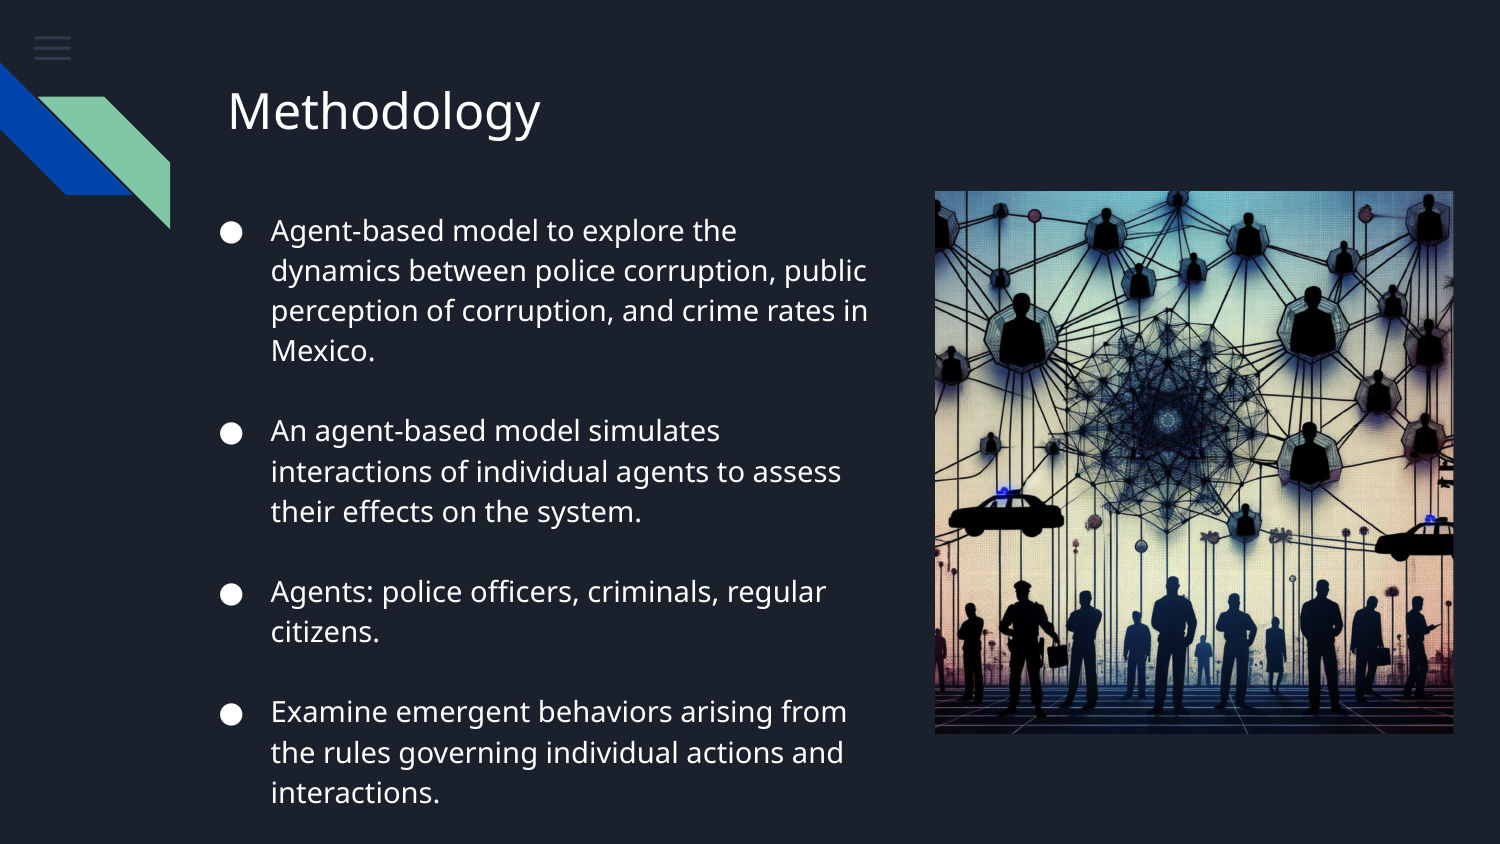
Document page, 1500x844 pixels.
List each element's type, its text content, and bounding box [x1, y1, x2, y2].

picture [934, 191, 1454, 734]
title Methodology [212, 64, 1368, 215]
list Agent-based model to explore the dynamics between police corruption, public perception of corruption, and crime rates in Mexico. An agent-based model simulates interactions of individual agents to assess their effects on the system. Agents: police officers, criminals, regular citizens. Examine emergent behaviors arising from the rules governing individual actions and interactions. [180, 191, 885, 796]
